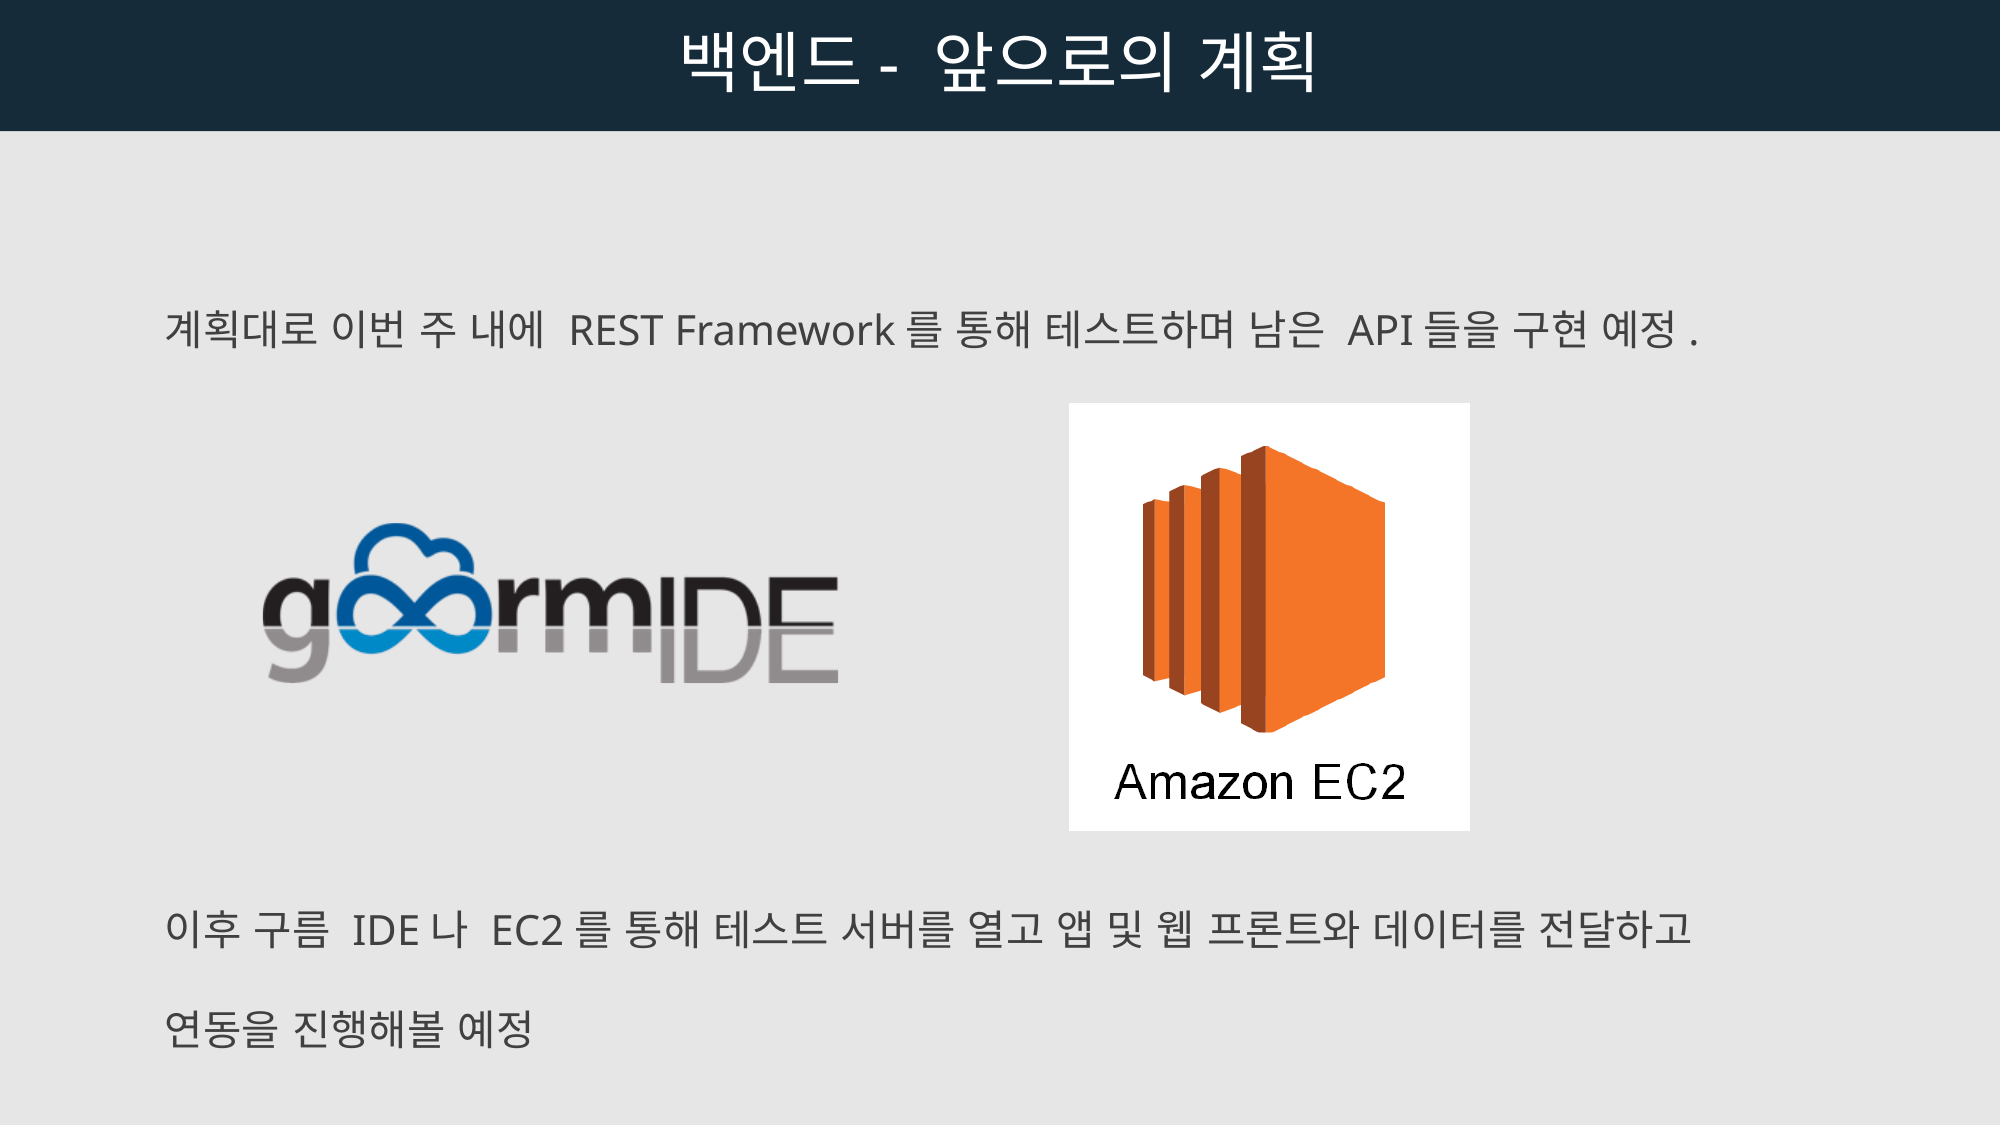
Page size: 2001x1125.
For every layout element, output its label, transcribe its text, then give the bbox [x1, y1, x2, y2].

text_box [0, 0, 2000, 132]
picture [1068, 403, 1470, 831]
text_box 계획대로 이번 주 내에 REST Framework를 통해 테스트하며 남은 API들을 구현 예정. 이후 구름 IDE나 EC2를 통해 테스트 서버를 열고 앱 및 웹 프론트와 데이터를 전달하고 연동을 진행해볼 예정 [149, 295, 1890, 1061]
text_box 백엔드- 앞으로의 계획 [663, 13, 1337, 109]
picture [260, 504, 843, 710]
